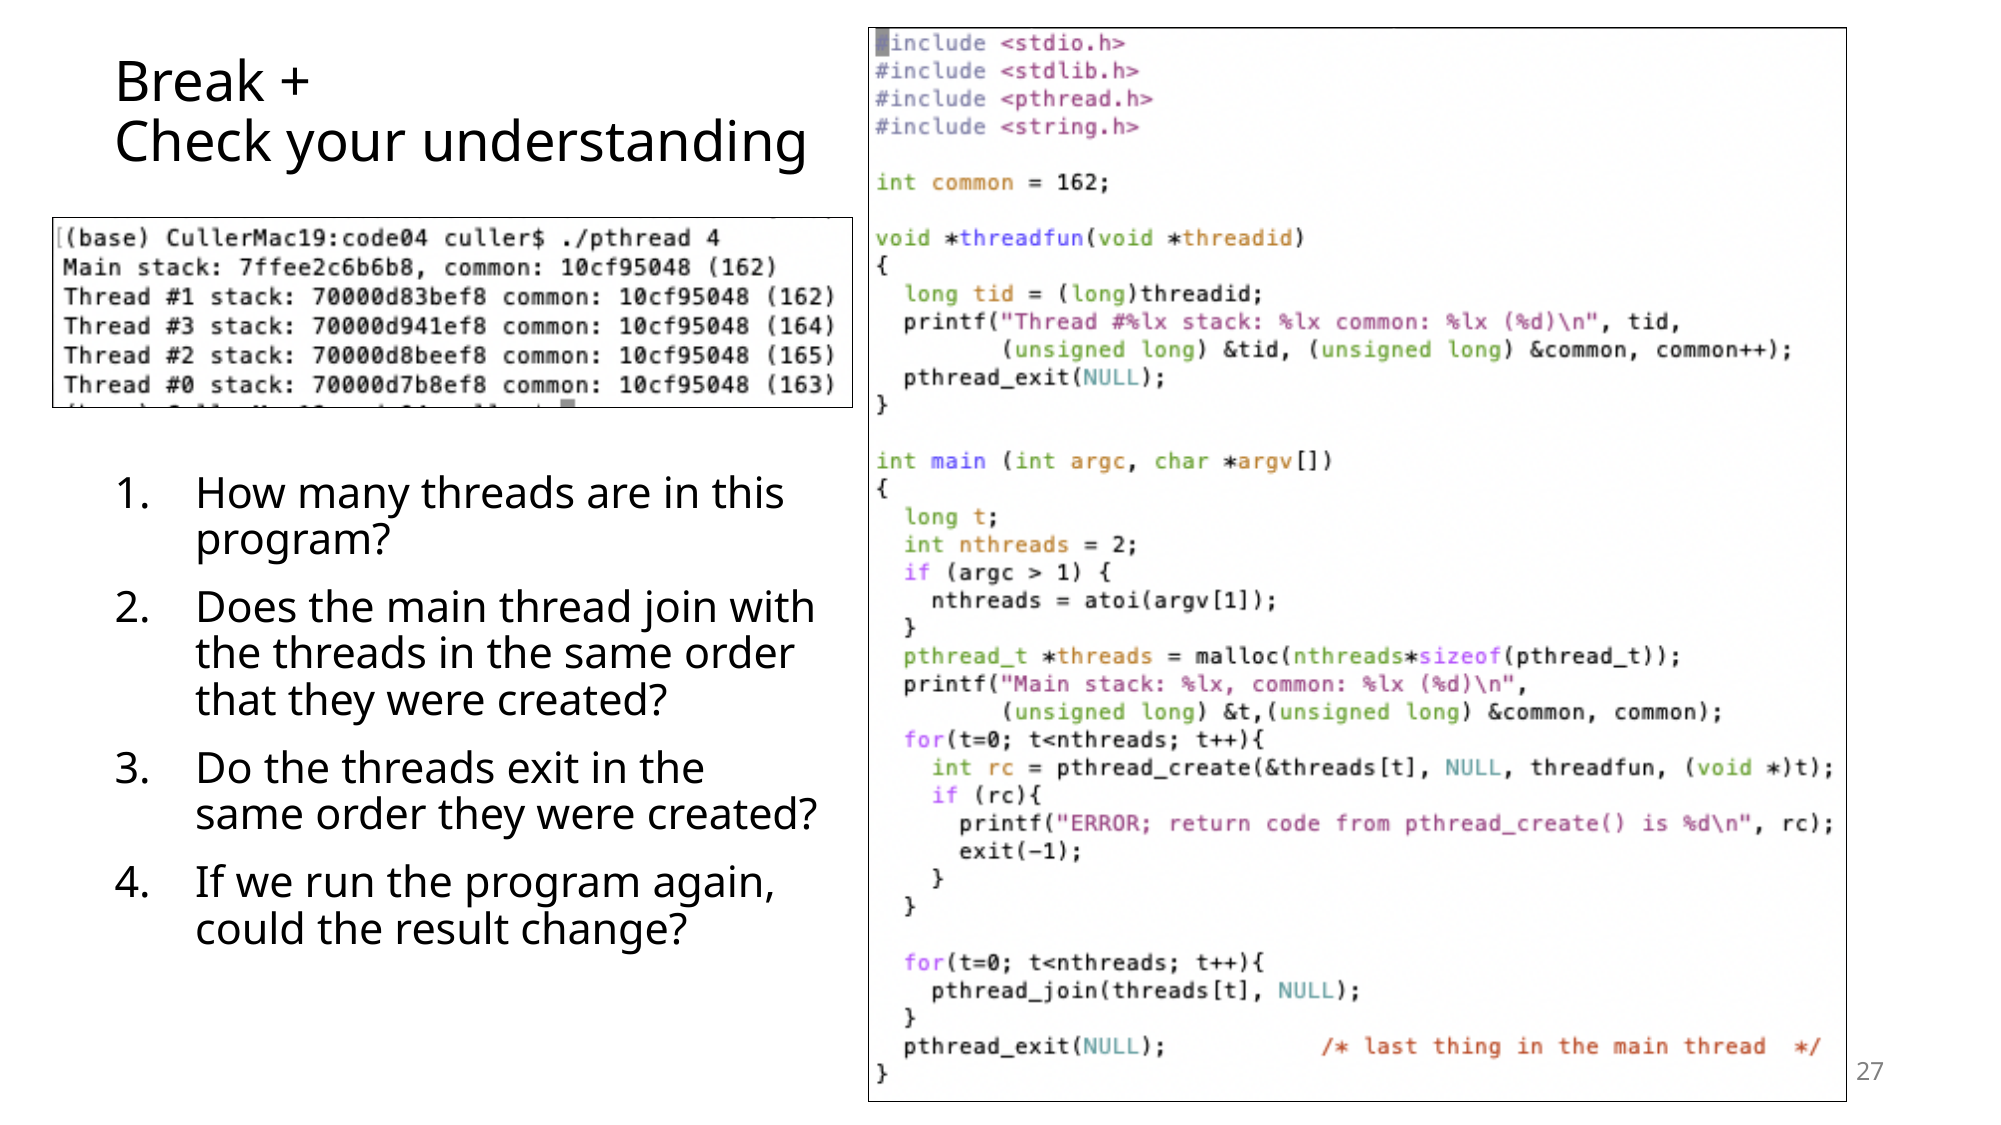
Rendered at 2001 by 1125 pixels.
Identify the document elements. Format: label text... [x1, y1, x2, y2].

title Break + Check your understanding [99, 37, 841, 189]
picture [868, 27, 1847, 1102]
picture [52, 217, 853, 408]
slide_number 27 [1749, 1042, 1900, 1103]
list How many threads are in this program? Does the main thread join with the threads in the same order that they were created? Do the threads exit in the same order they were created? If we run the program again, could the result change? [99, 463, 841, 1013]
